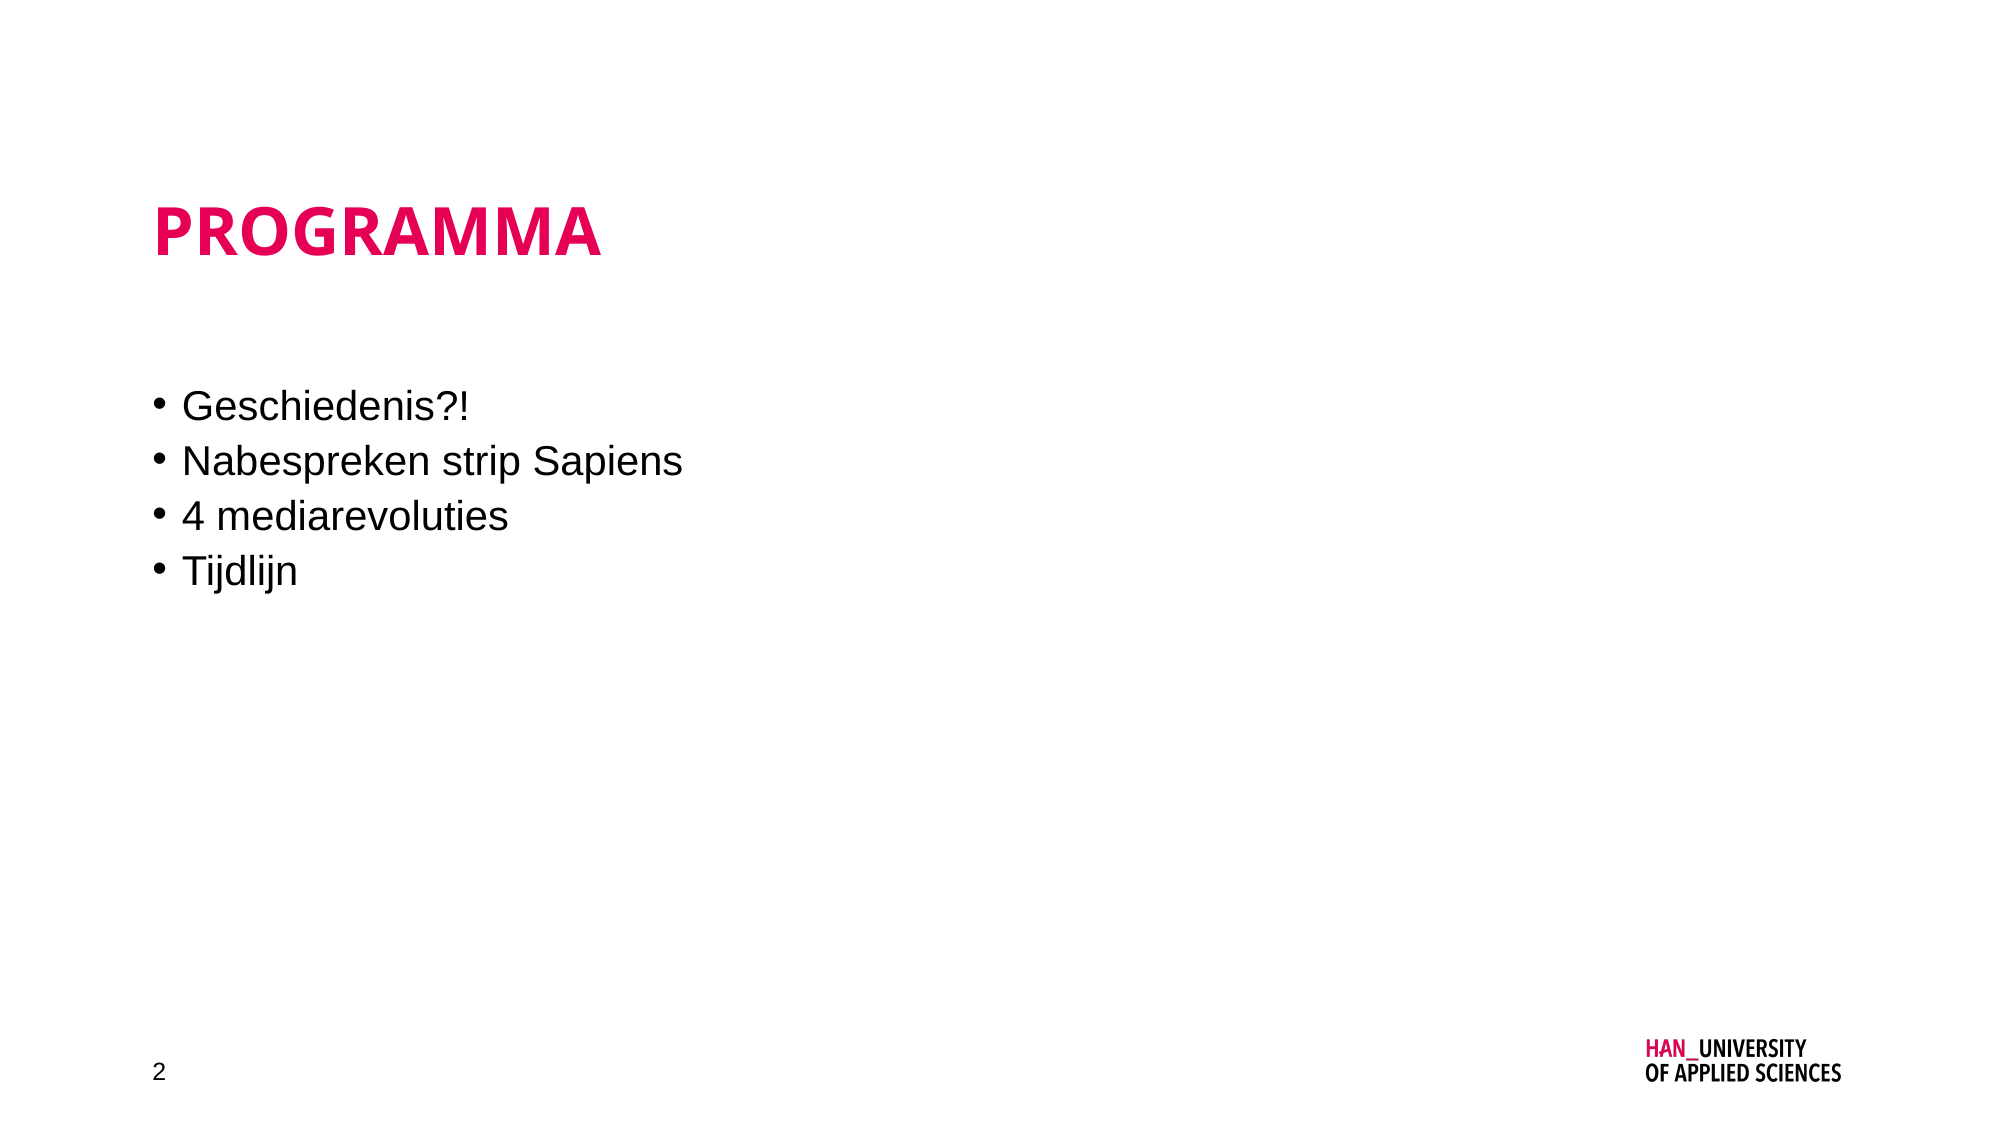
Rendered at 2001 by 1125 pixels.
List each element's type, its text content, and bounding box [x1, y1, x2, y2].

slide_number 2 [137, 1040, 320, 1101]
list Geschiedenis?! Nabespreken strip Sapiens 4 mediarevoluties Tijdlijn [137, 315, 1863, 1013]
picture [1640, 1021, 1864, 1119]
title programma [137, 59, 1863, 278]
